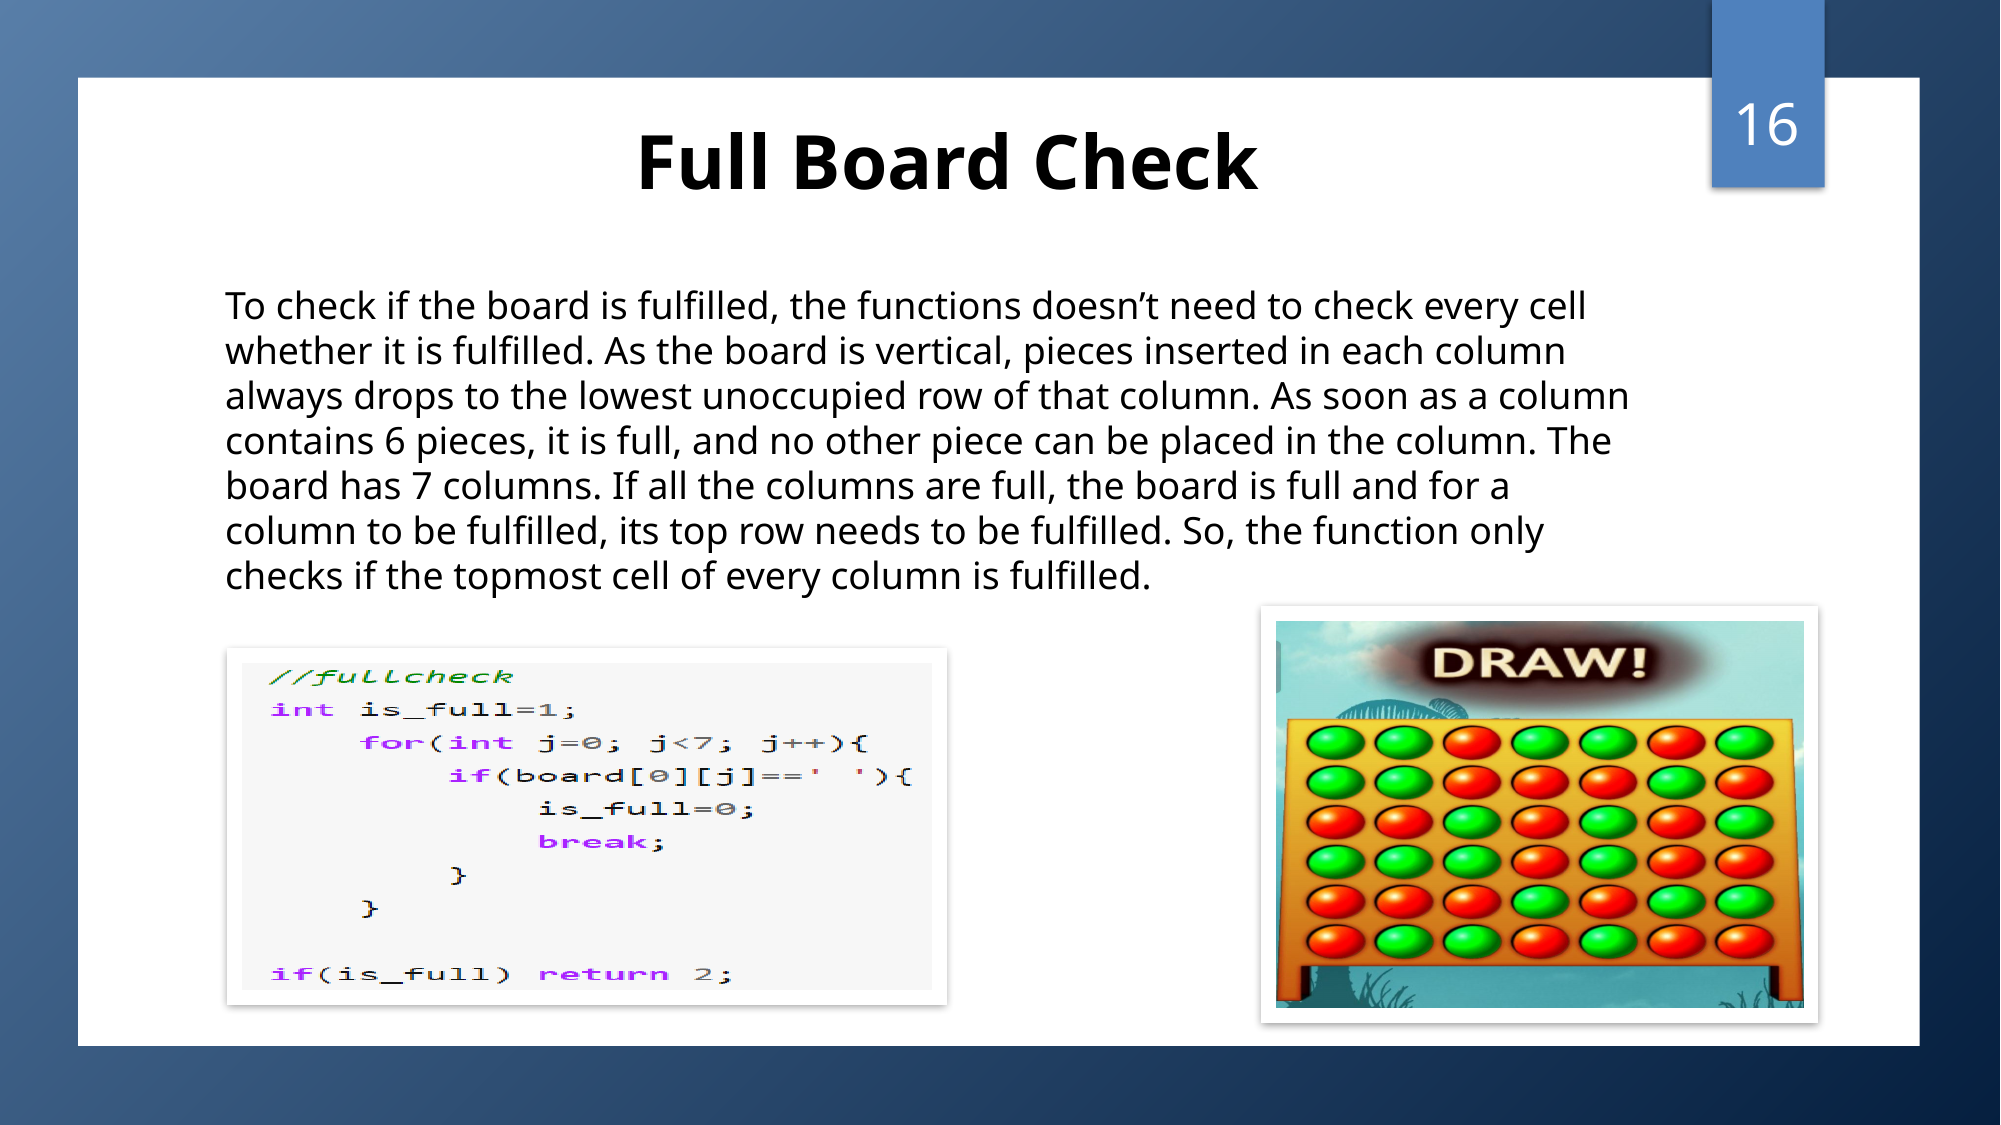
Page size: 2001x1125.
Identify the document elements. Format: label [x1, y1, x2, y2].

text_box [0, 0, 2000, 1125]
picture [1275, 620, 1804, 1009]
picture [241, 662, 933, 991]
